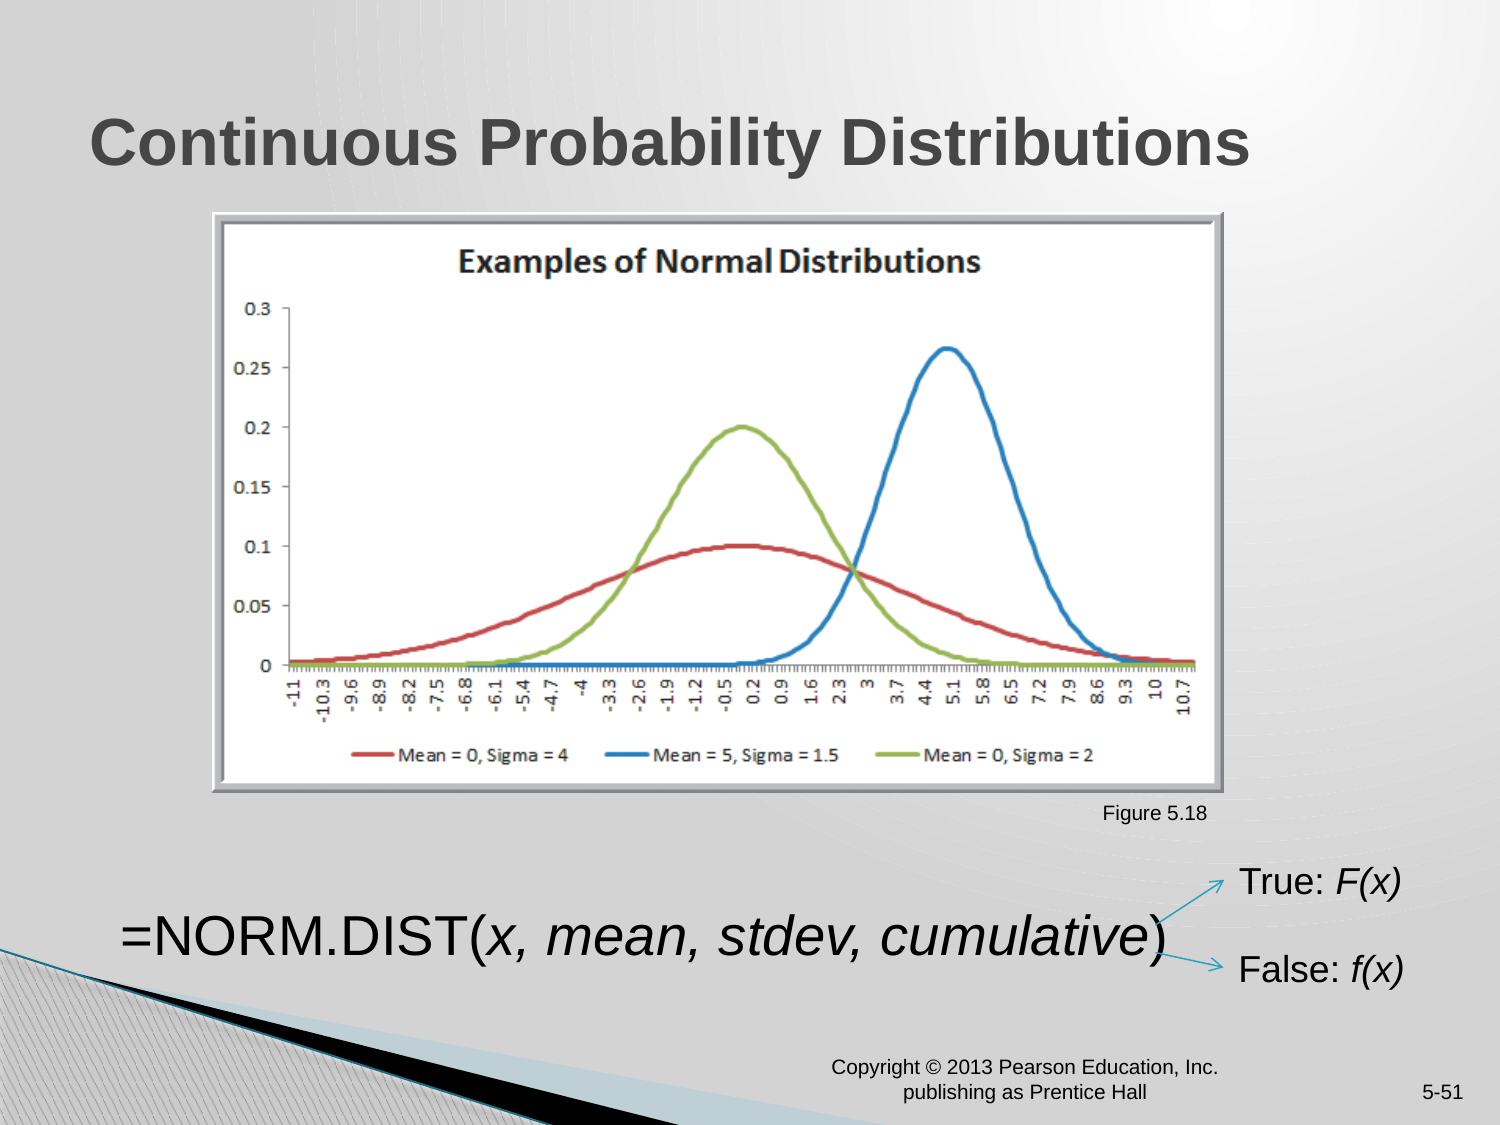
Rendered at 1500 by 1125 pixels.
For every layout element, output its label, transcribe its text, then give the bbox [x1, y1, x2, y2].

slide_number 5-51 [1362, 1051, 1479, 1112]
text_box False: f(x) [1223, 937, 1421, 998]
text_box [1155, 952, 1224, 968]
footer Copyright © 2013 Pearson Education, Inc. publishing as Prentice Hall [812, 1051, 1238, 1112]
text_box True: F(x) [1224, 849, 1418, 910]
picture [212, 212, 1224, 793]
title Continuous Probability Distributions [75, 45, 1425, 233]
text_box Figure 5.18 [1087, 802, 1223, 832]
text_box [1155, 879, 1224, 926]
list =NORM.DIST(x, mean, stdev, cumulative) [87, 815, 1438, 979]
